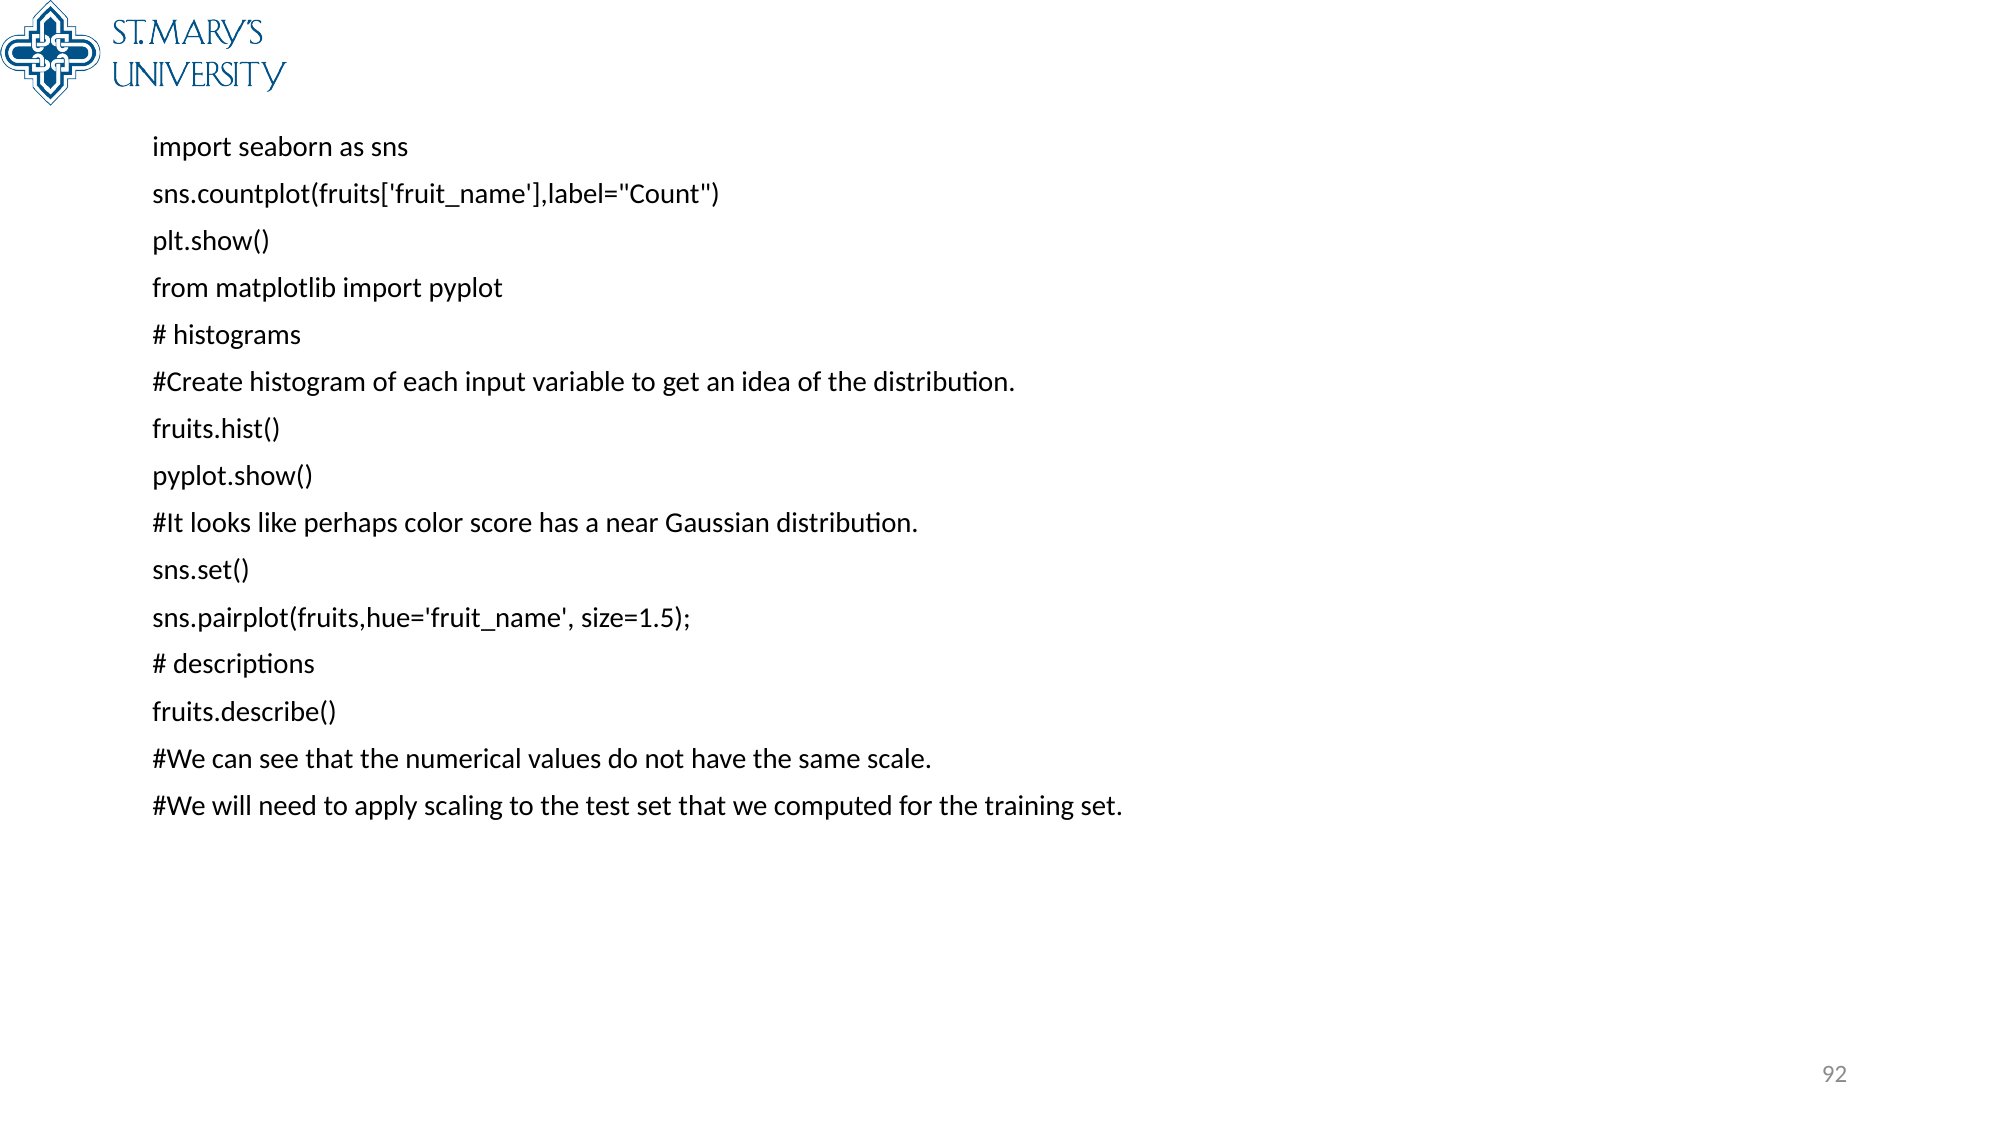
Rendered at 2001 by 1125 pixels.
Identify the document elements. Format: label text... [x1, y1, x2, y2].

picture [0, 0, 287, 106]
slide_number 92 [1412, 1042, 1863, 1103]
list import seaborn as sns sns.countplot(fruits['fruit_name'],label="Count") plt.show() from matplotlib import pyplot # histograms #Create histogram of each input variable to get an idea of the distribution. fruits.hist() pyplot.show() #It looks like perhaps color score has a near Gaussian distribution. sns.set() sns.pairplot(fruits,hue='fruit_name', size=1.5); # descriptions fruits.describe() #We can see that the numerical values do not have the same scale. #We will need to apply scaling to the test set that we computed for the training set. [137, 124, 1863, 838]
